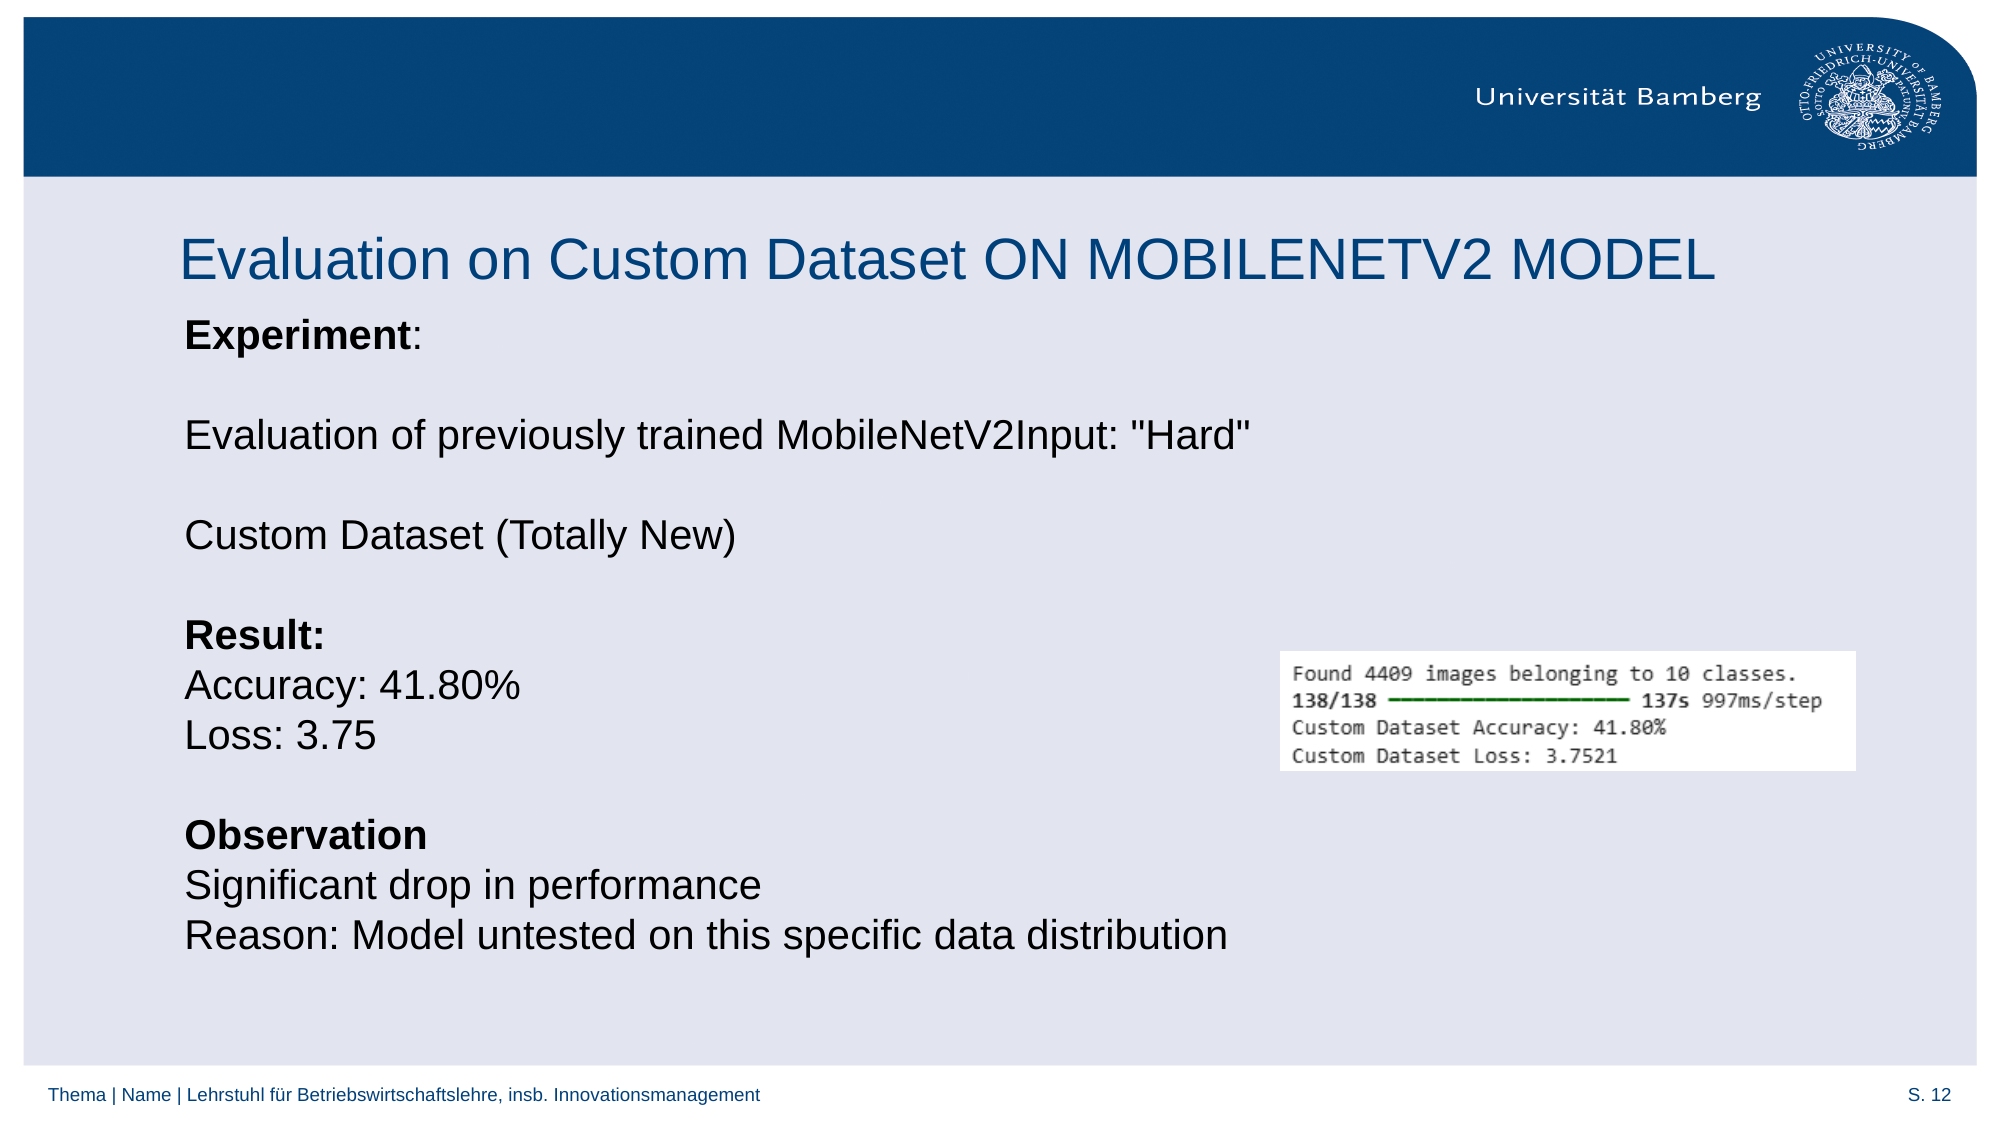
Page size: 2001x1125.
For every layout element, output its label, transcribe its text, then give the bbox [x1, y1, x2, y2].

text_box Experiment: Evaluation of previously trained MobileNetV2Input: "Hard" Custom Dataset (Totally New) Result: Accuracy: 41.80% Loss: 3.75 Observation Significant drop in performance Reason: Model untested on this specific data distribution [169, 300, 1569, 966]
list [1280, 651, 1857, 771]
title Evaluation on Custom Dataset ON MOBILENETV2 MODEL [164, 162, 1798, 350]
picture [0, 0, 2000, 1125]
